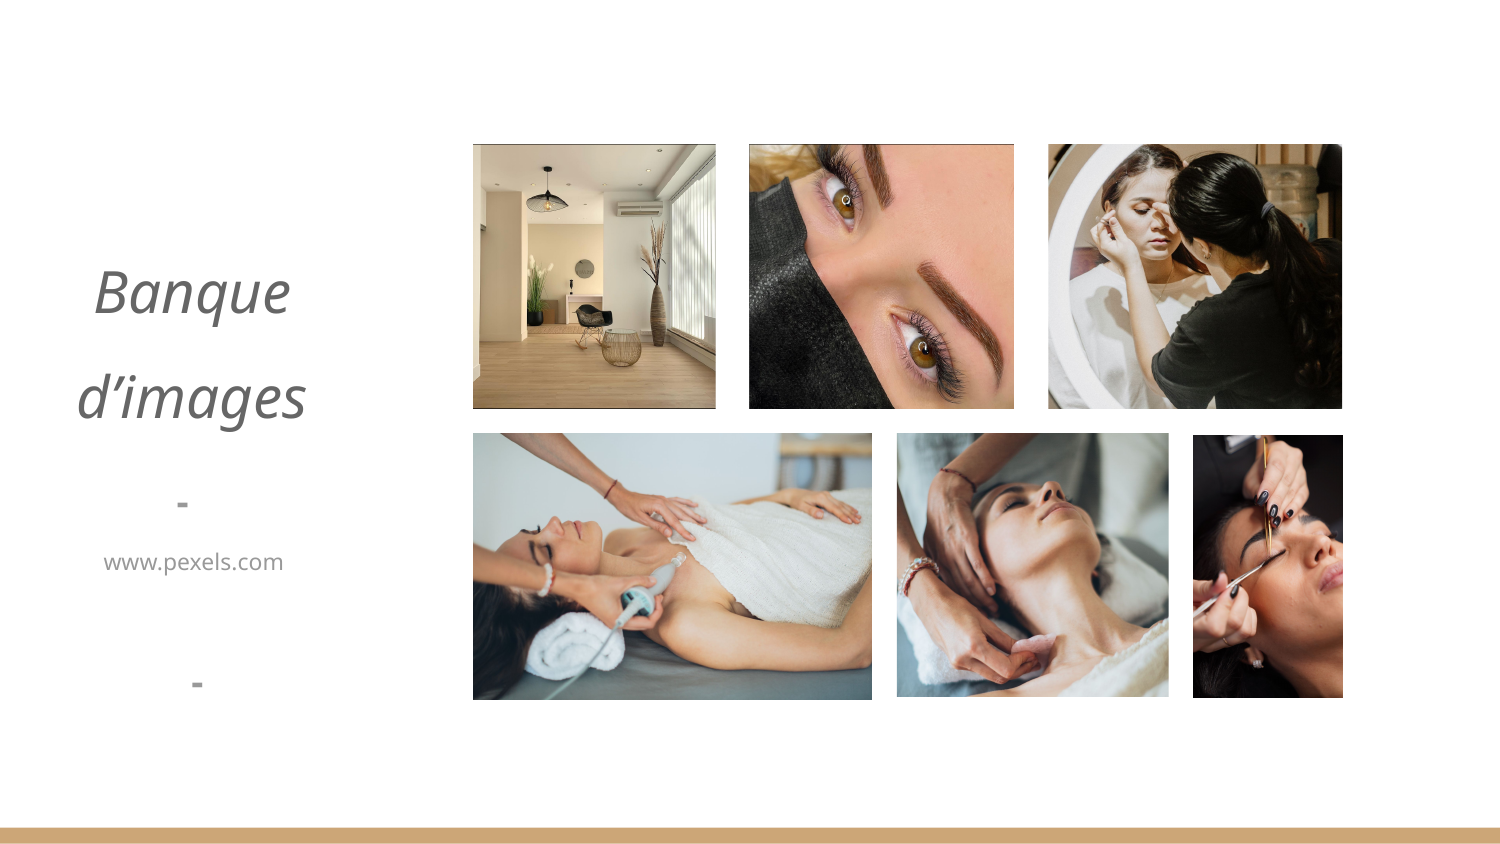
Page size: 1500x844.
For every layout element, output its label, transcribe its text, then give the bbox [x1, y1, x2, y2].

picture [473, 433, 873, 700]
picture [1193, 434, 1343, 698]
picture [473, 144, 716, 409]
picture [896, 433, 1169, 697]
picture [1048, 144, 1343, 409]
text_box Banque d’images - www.pexels.com - [20, 205, 364, 778]
picture [749, 144, 1015, 409]
